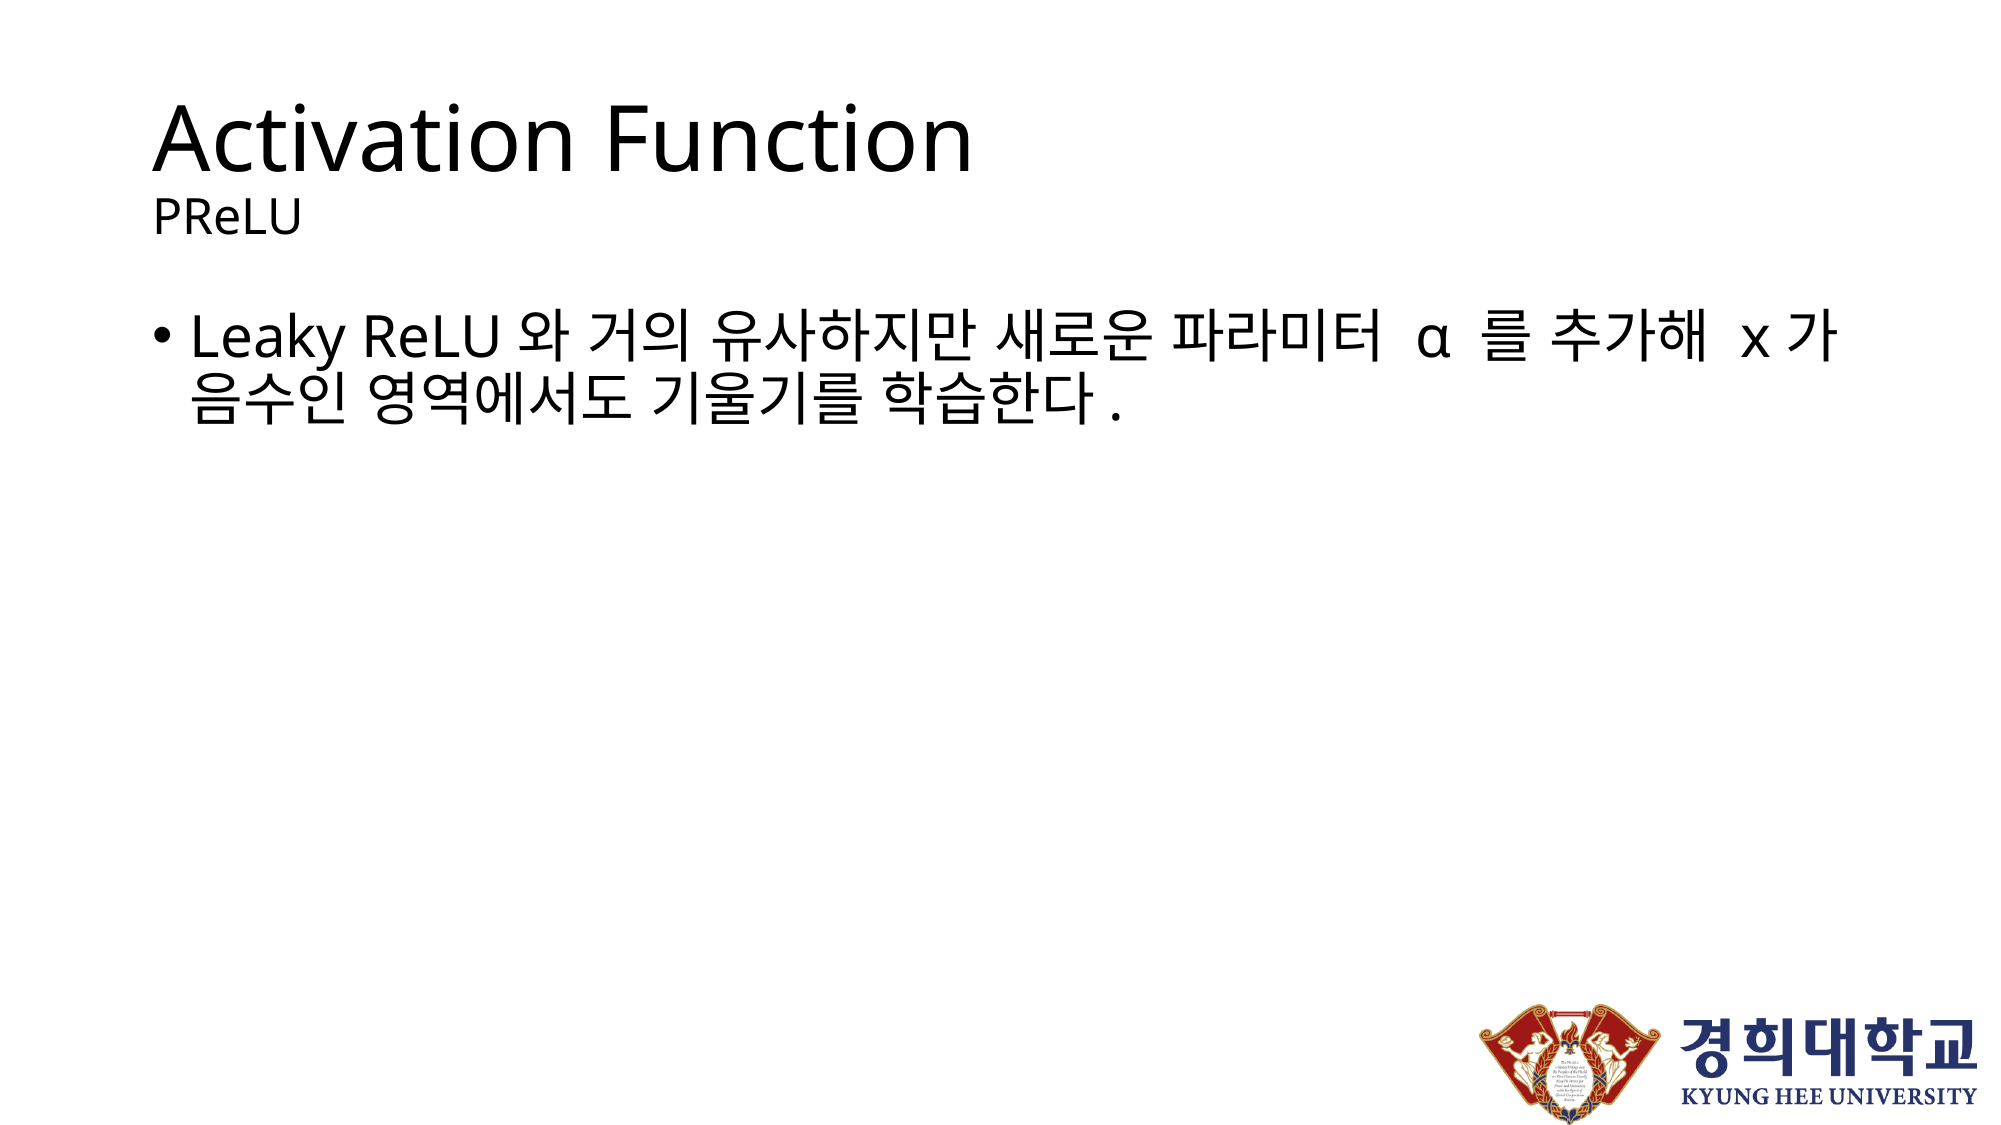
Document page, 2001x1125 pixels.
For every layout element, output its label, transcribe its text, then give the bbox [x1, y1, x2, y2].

title Activation Function PReLU [137, 59, 1863, 278]
list Leaky ReLU와 거의 유사하지만 새로운 파라미터 α 를 추가해 x가 음수인 영역에서도 기울기를 학습한다. [137, 299, 1863, 1014]
picture [1479, 1004, 1977, 1125]
